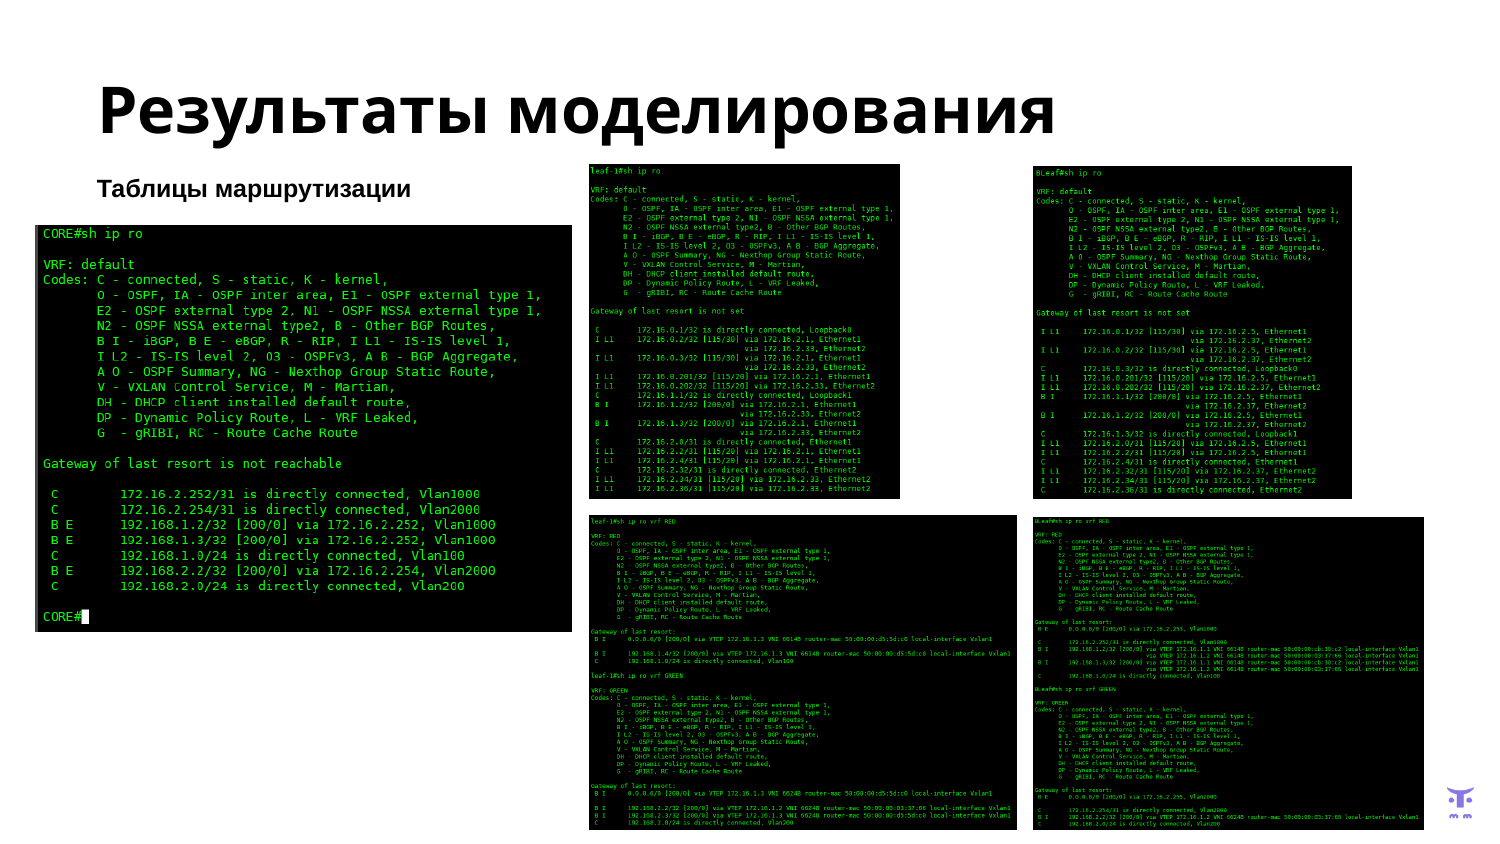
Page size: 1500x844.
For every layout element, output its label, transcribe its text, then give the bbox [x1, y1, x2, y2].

text_box Таблицы маршрутизации [82, 164, 588, 210]
title Результаты моделирования [82, 54, 1480, 150]
picture [0, 0, 1500, 844]
